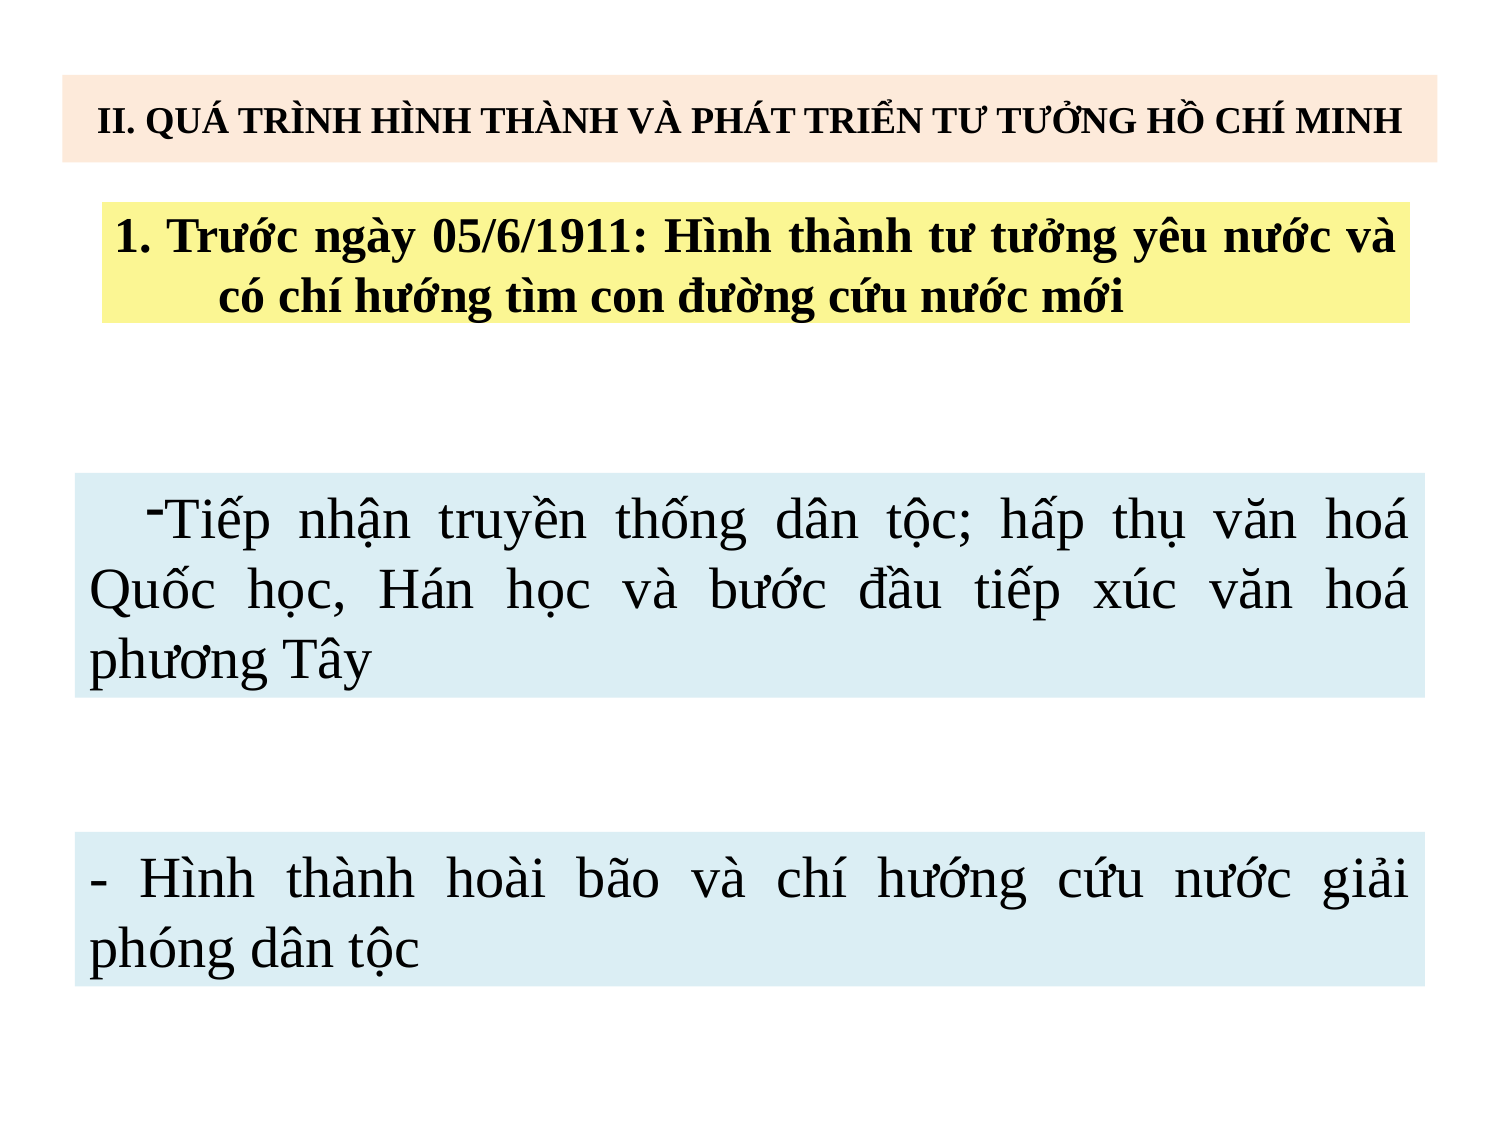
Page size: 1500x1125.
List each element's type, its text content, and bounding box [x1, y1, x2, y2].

text_box - Hình thành hoài bão và chí hướng cứu nước giải phóng dân tộc [74, 831, 1425, 987]
text_box Tiếp nhận truyền thống dân tộc; hấp thụ văn hoá Quốc học, Hán học và bước đầu tiếp xúc văn hoá phương Tây [74, 472, 1425, 698]
text_box 1. Trước ngày 05/6/1911: Hình thành tư tưởng yêu nước và có chí hướng tìm con đường cứu nước mới [98, 198, 1415, 327]
text_box II. QUÁ TRÌNH HÌNH THÀNH VÀ PHÁT TRIỂN TƯ TƯỞNG HỒ CHÍ MINH [62, 74, 1438, 163]
